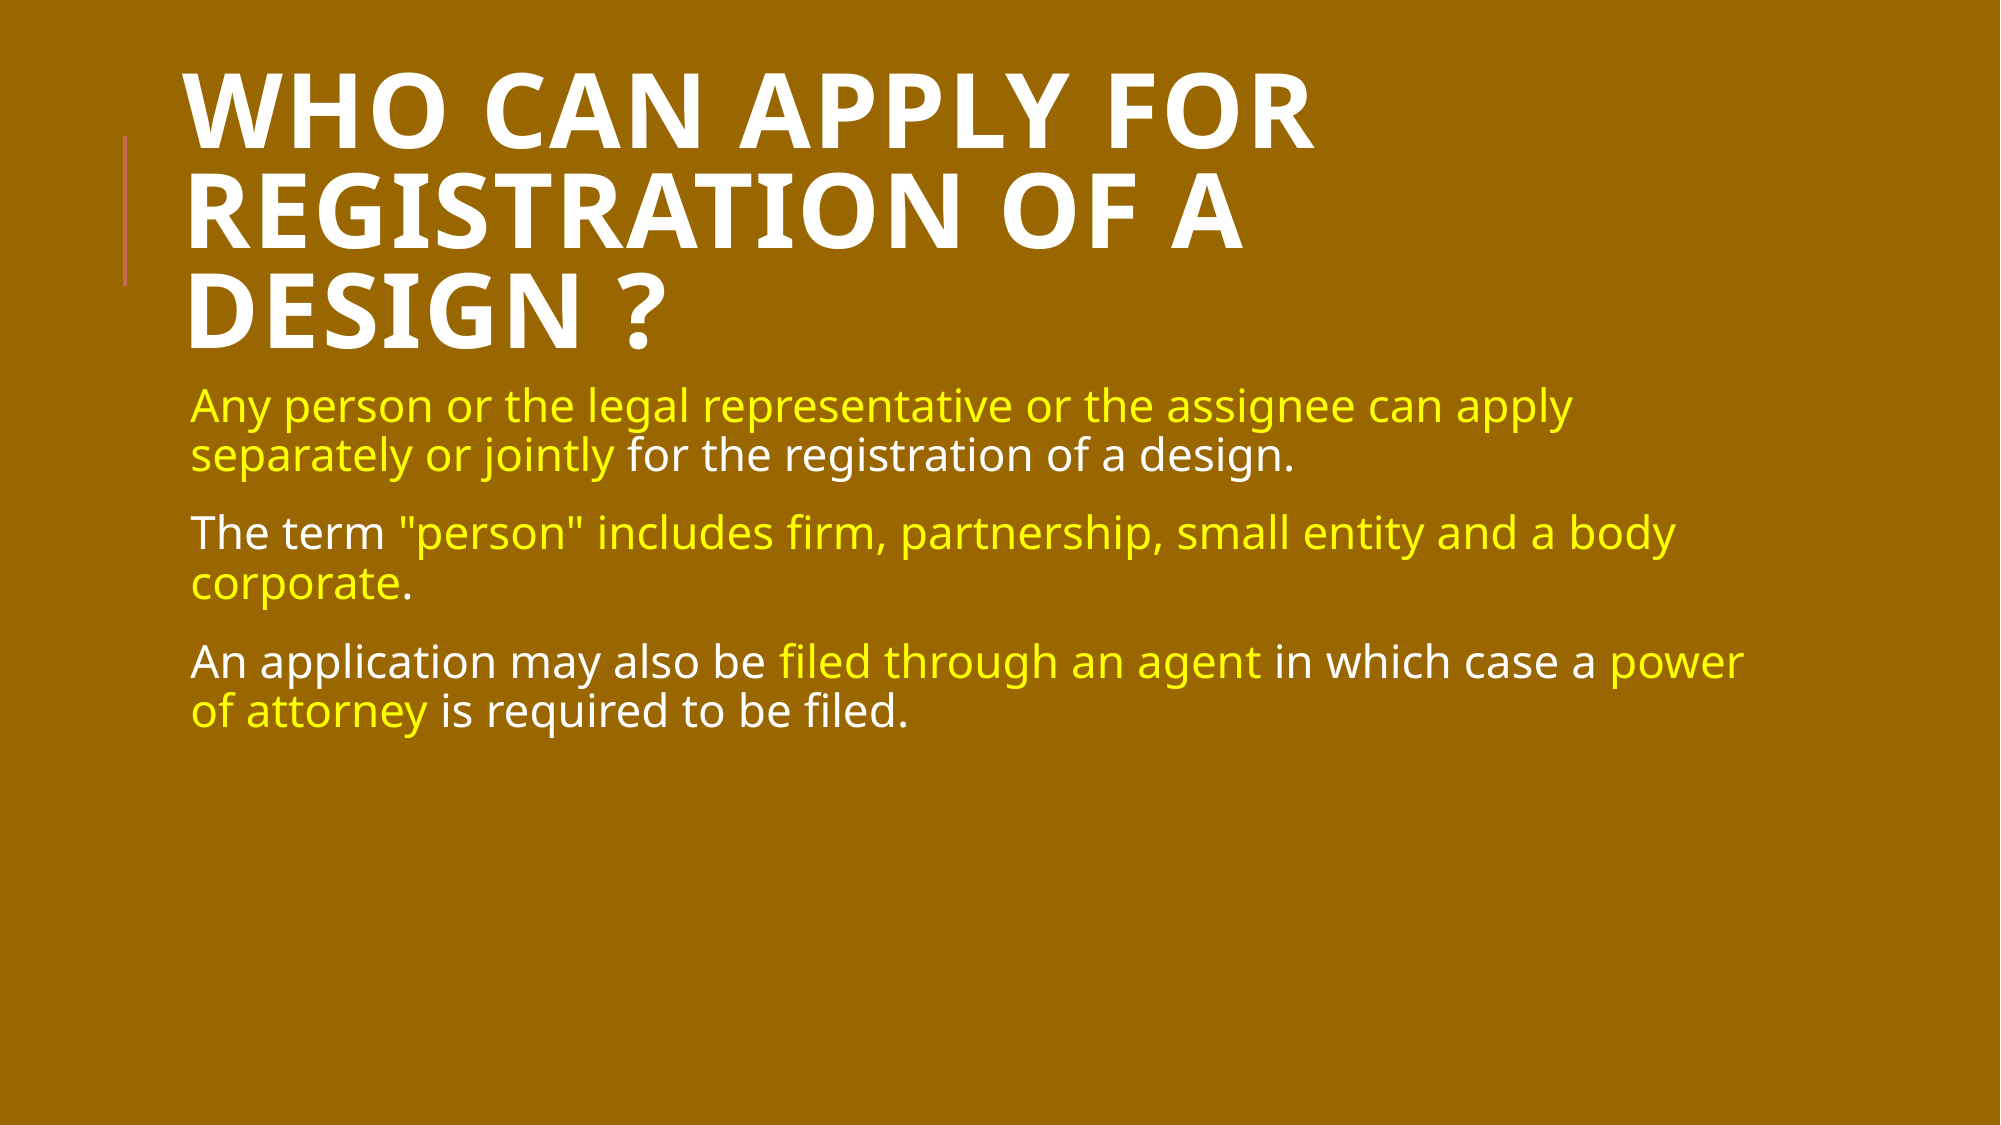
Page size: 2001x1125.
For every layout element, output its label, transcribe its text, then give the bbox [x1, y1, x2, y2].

list Any person or the legal representative or the assignee can apply separately or jointly for the registration of a design. The term "person" includes firm, partnership, small entity and a body corporate. An application may also be filed through an agent in which case a power of attorney is required to be filed. [168, 375, 1763, 1035]
title Who can apply for registration of a Design ? [168, 96, 1763, 342]
